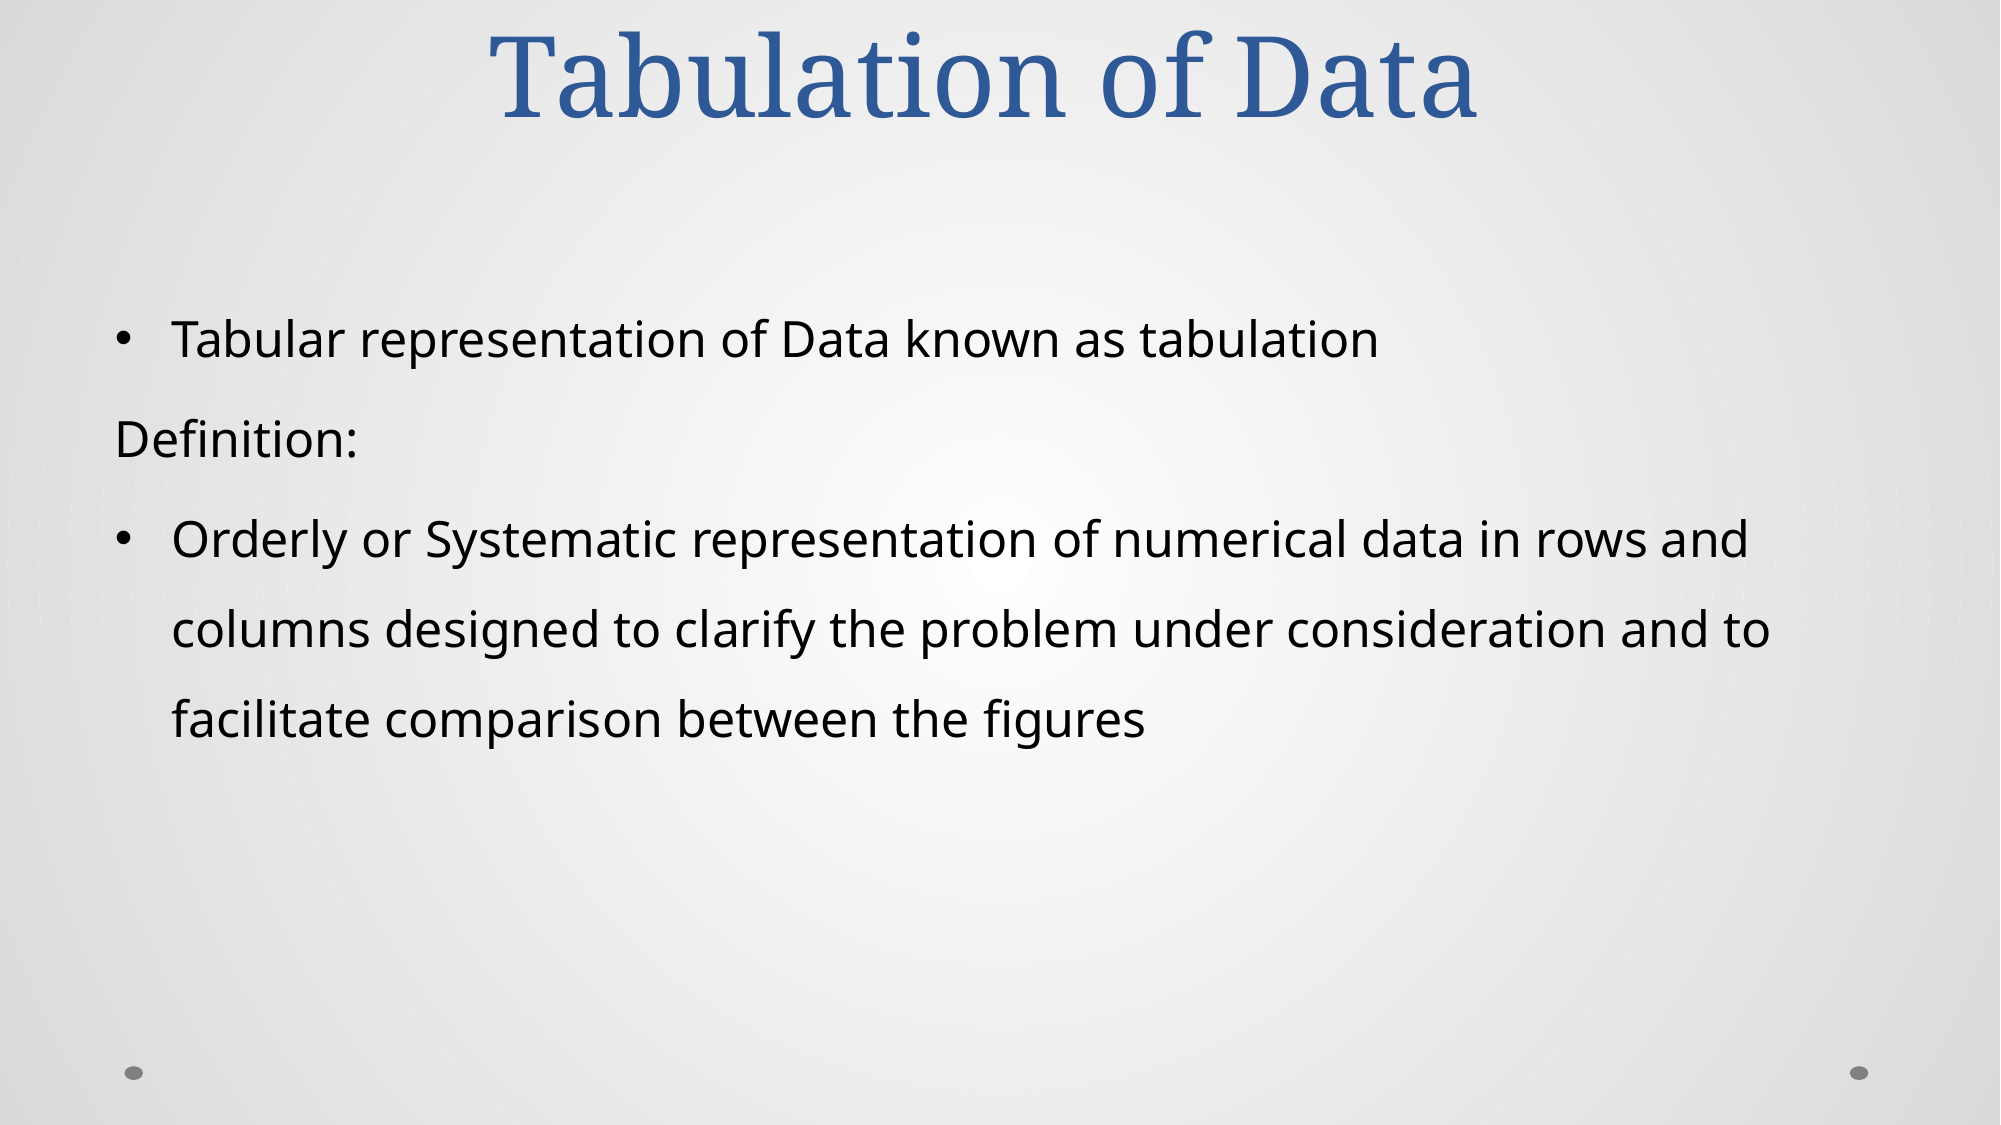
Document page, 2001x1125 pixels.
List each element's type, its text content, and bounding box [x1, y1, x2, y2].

list Tabular representation of Data known as tabulation Definition: Orderly or Systematic representation of numerical data in rows and columns designed to clarify the problem under consideration and to facilitate comparison between the figures [99, 269, 1900, 1013]
title Tabulation of Data [99, 0, 1900, 148]
